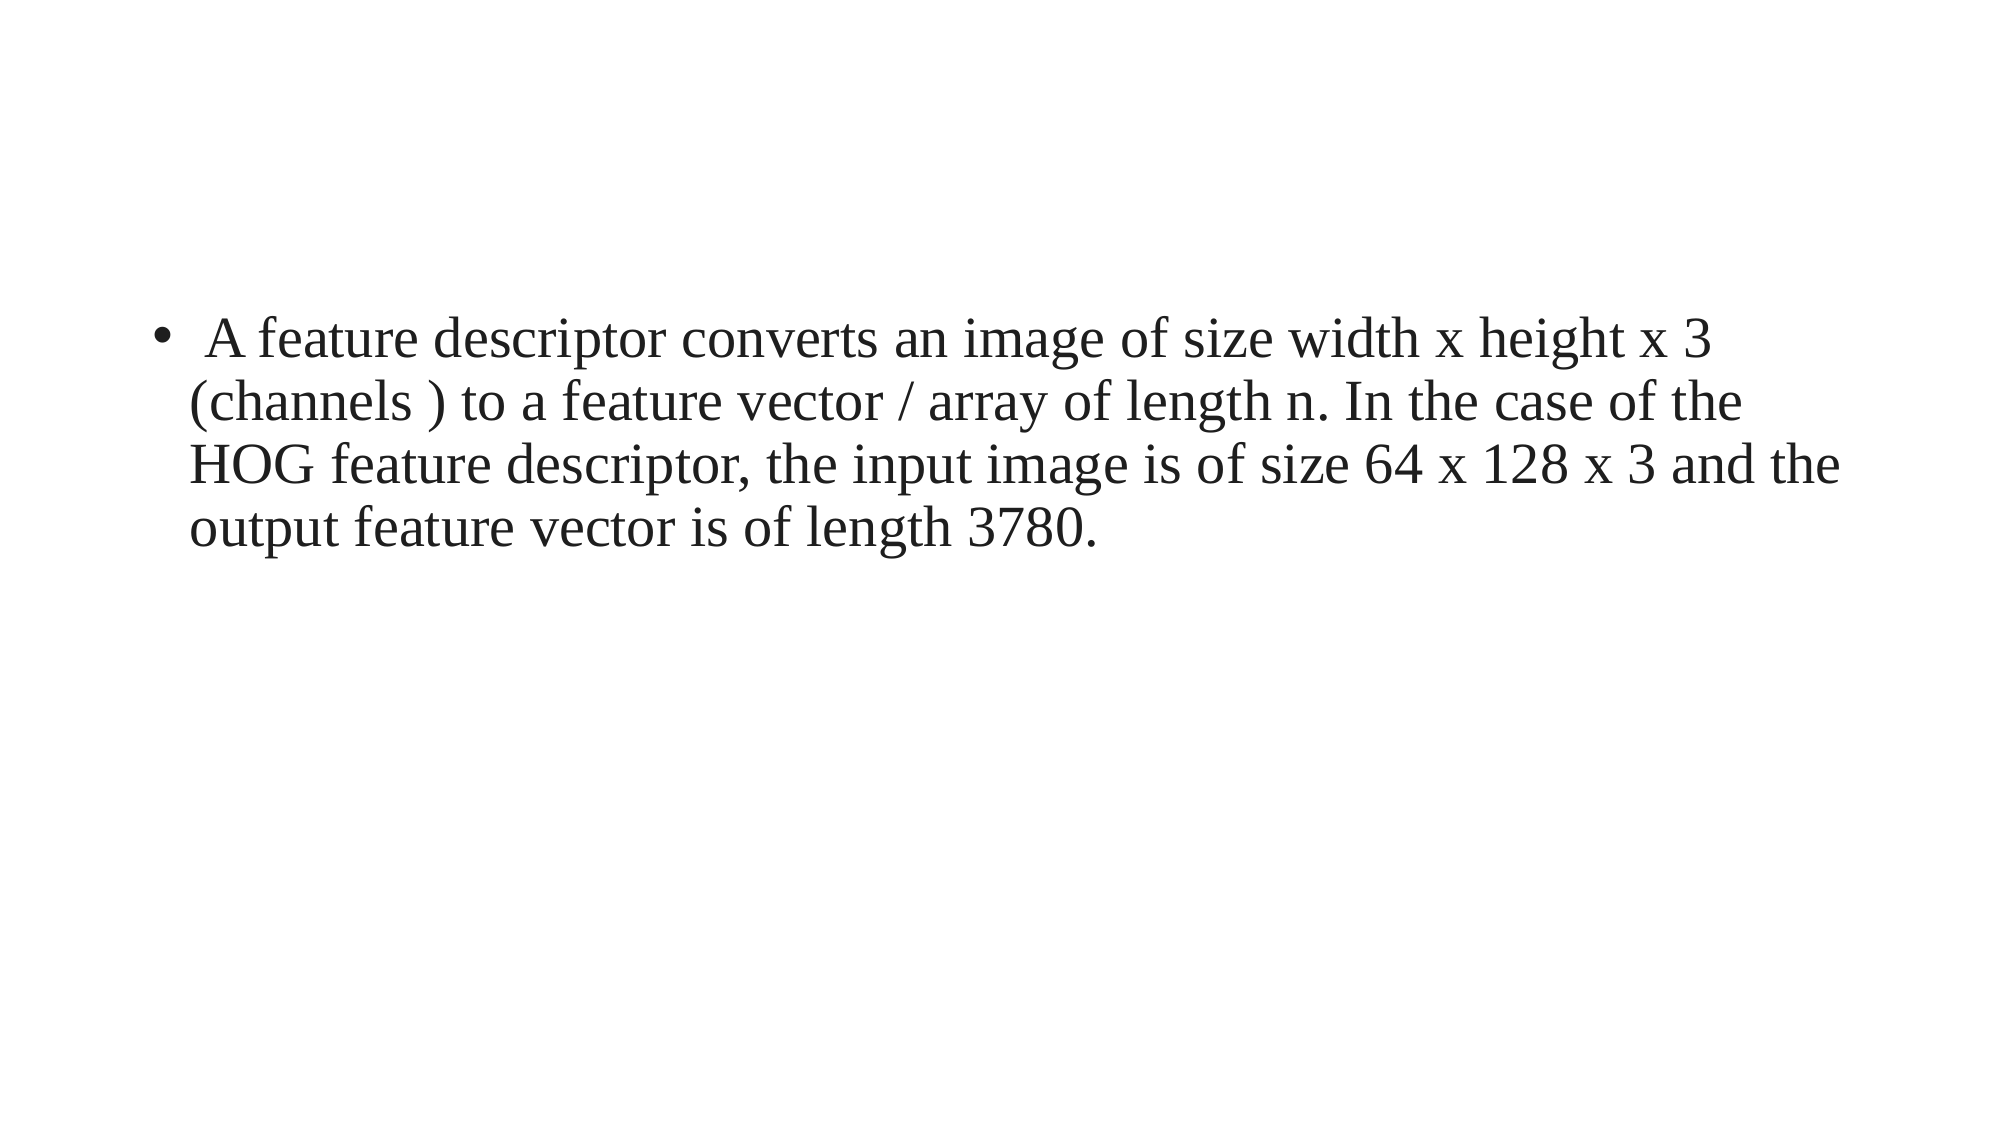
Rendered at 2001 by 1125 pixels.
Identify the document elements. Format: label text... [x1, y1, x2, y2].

list A feature descriptor converts an image of size width x height x 3 (channels ) to a feature vector / array of length n. In the case of the HOG feature descriptor, the input image is of size 64 x 128 x 3 and the output feature vector is of length 3780. [137, 299, 1863, 1014]
